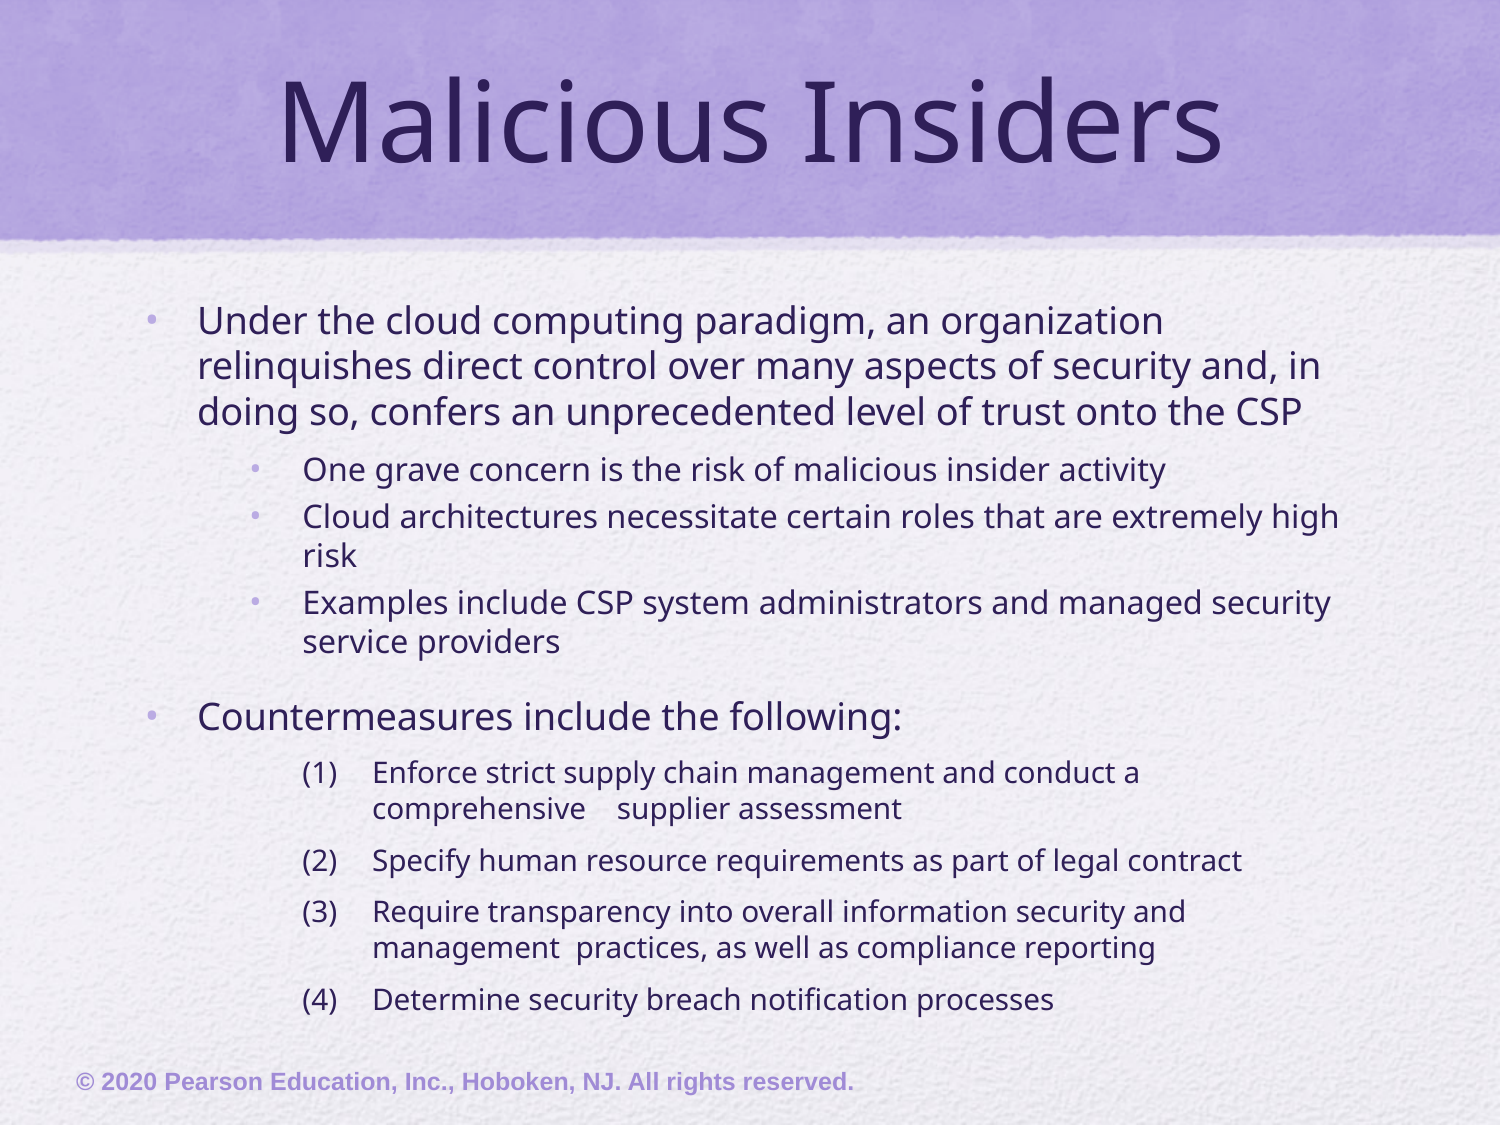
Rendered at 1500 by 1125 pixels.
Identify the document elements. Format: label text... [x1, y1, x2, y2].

picture [0, 225, 1500, 1125]
title Malicious Insiders [129, 6, 1373, 239]
footer © 2020 Pearson Education, Inc., Hoboken, NJ. All rights reserved. [60, 1042, 975, 1119]
list Under the cloud computing paradigm, an organization relinquishes direct control over many aspects of security and, in doing so, confers an unprecedented level of trust onto the CSP One grave concern is the risk of malicious insider activity Cloud architectures necessitate certain roles that are extremely high risk Examples include CSP system administrators and managed security service providers Countermeasures include the following: Enforce strict supply chain management and conduct a comprehensive supplier assessment Specify human resource requirements as part of legal contract Require transparency into overall information security and management practices, as well as compliance reporting Determine security breach notification processes [129, 288, 1373, 1043]
